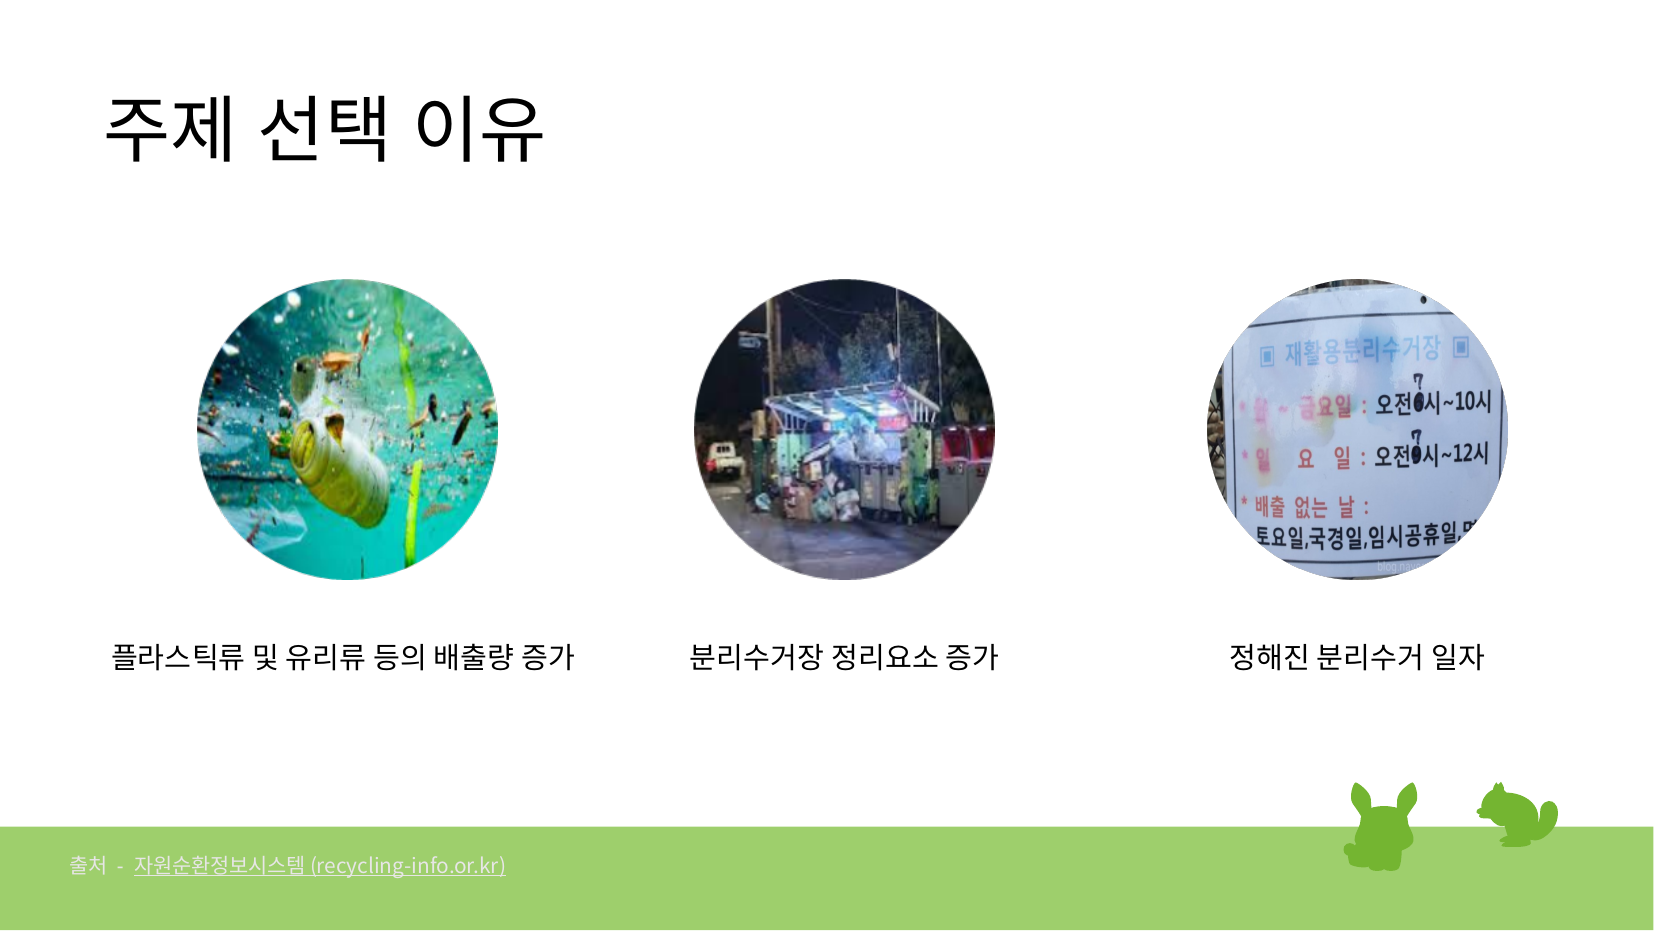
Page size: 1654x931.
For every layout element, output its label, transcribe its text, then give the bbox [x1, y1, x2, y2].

text_box 주제 선택 이유 [88, 42, 600, 187]
text_box 출처 - 자원순환정보시스템 (recycling-info.or.kr) [54, 844, 551, 890]
text_box 분리수거장 정리요소 증가 [655, 628, 1035, 690]
text_box 플라스틱류 및 유리류 등의 배출량 증가 [96, 628, 593, 690]
text_box 정해진 분리수거 일자 [1156, 628, 1558, 690]
picture [197, 279, 498, 581]
picture [1207, 279, 1508, 580]
picture [694, 279, 995, 580]
